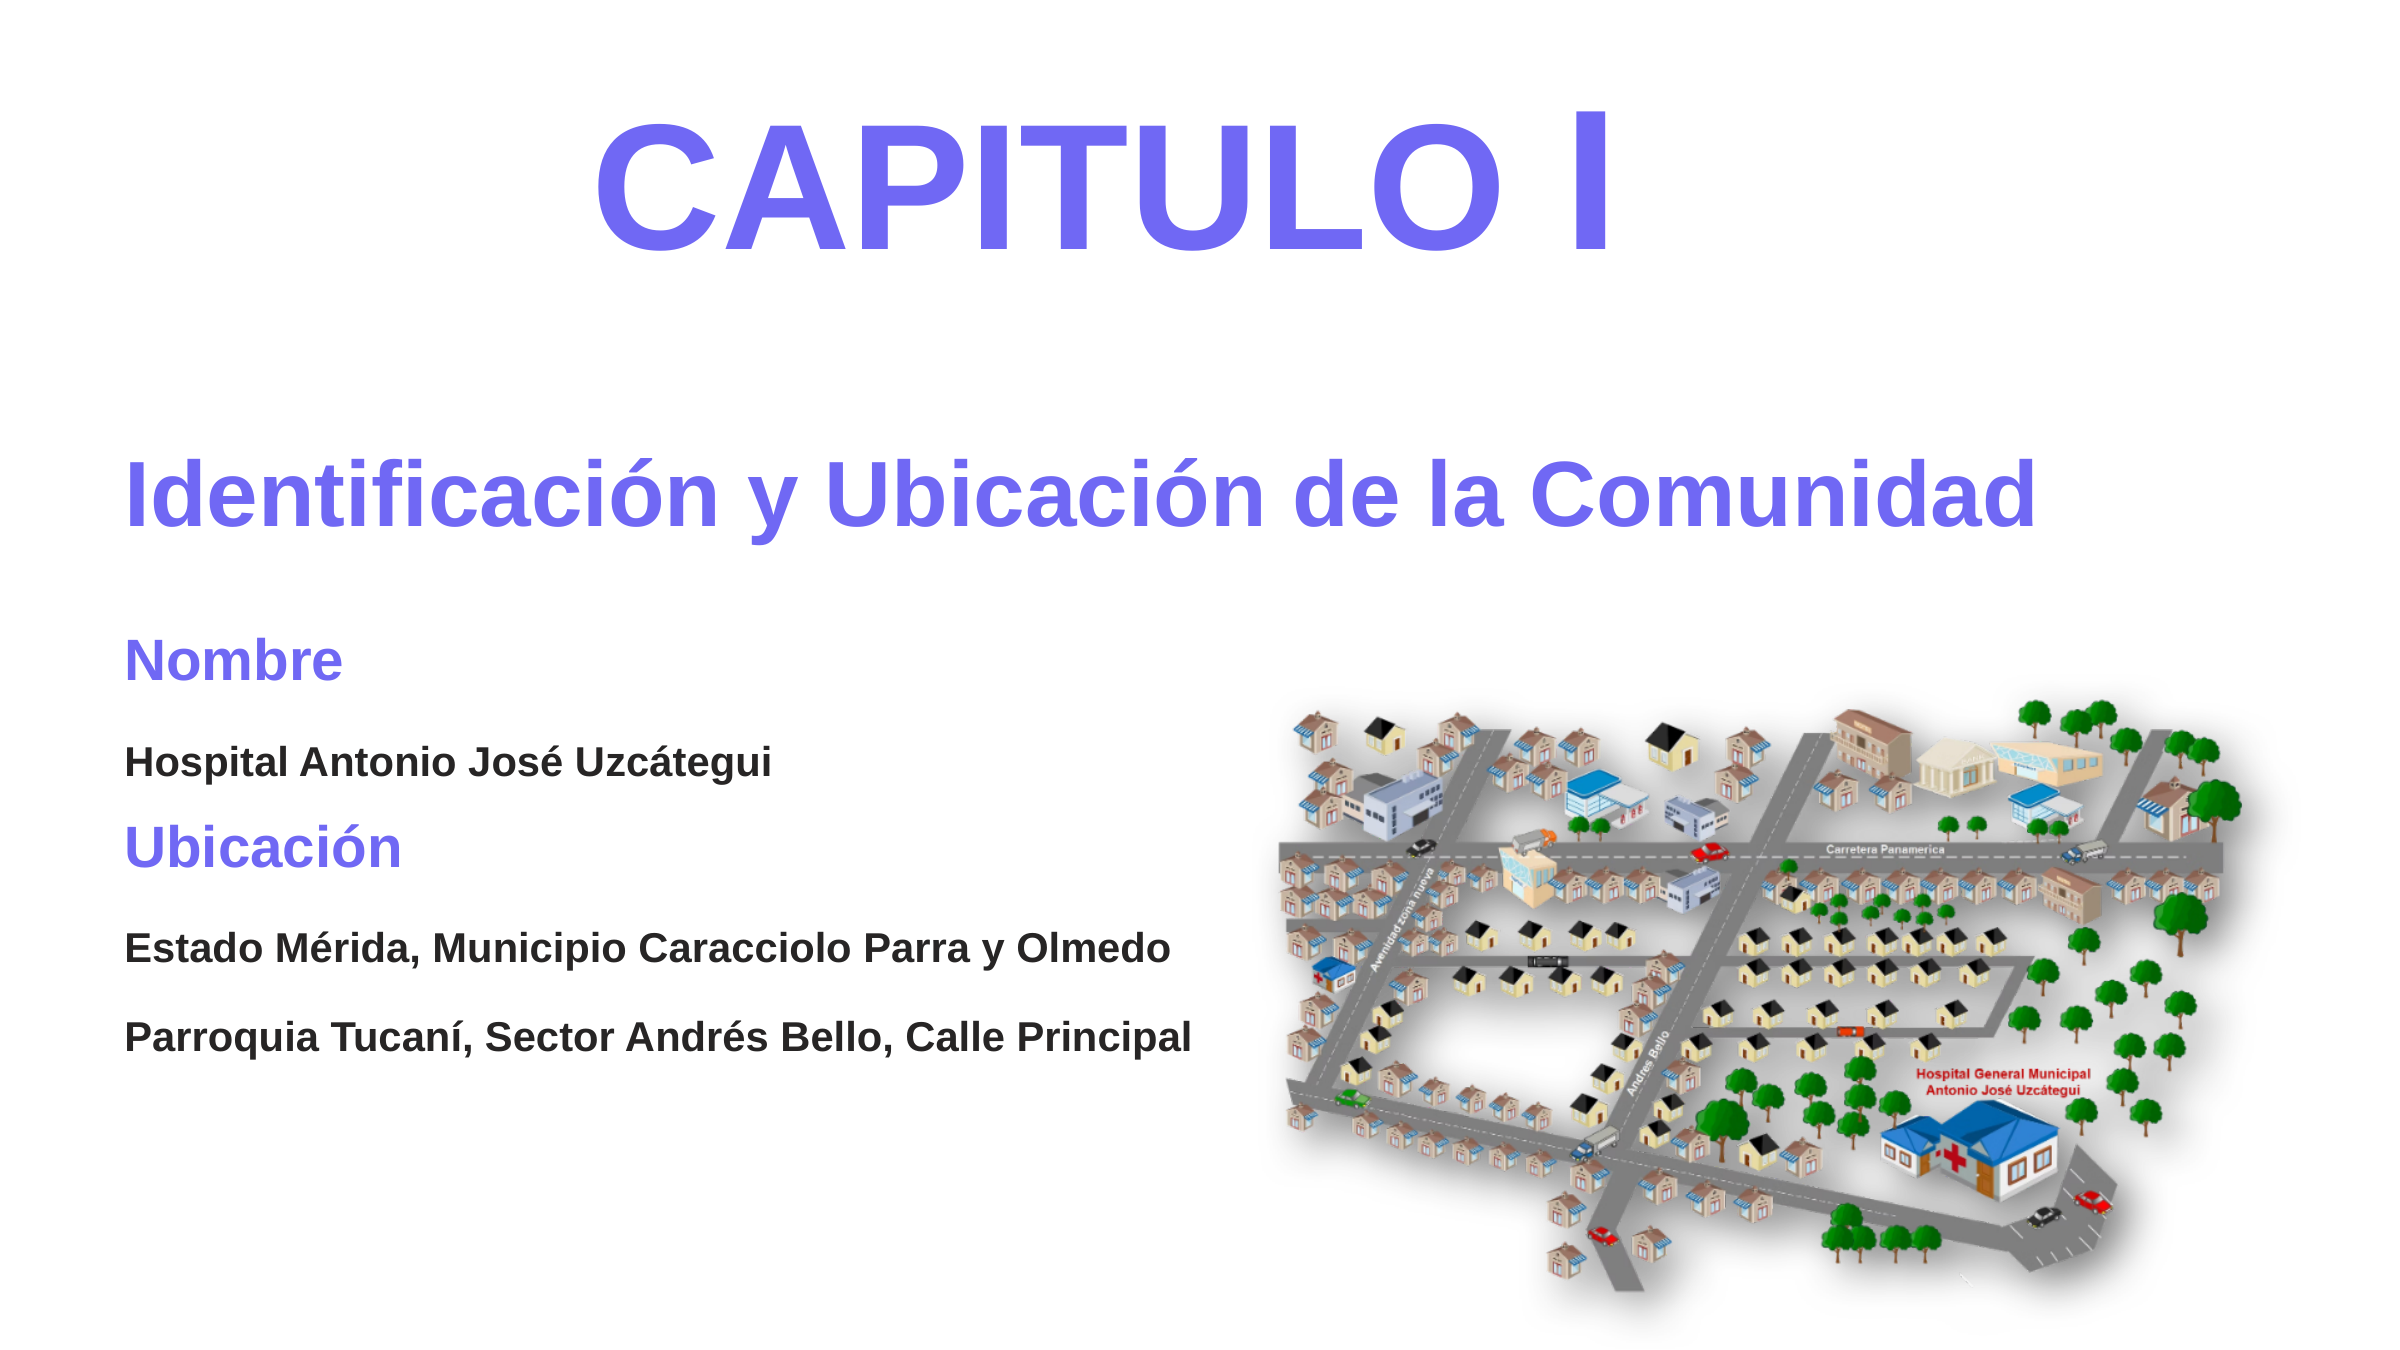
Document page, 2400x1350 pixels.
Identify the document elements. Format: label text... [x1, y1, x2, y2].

text_box Parroquia Tucaní, Sector Andrés Bello, Calle Principal [124, 1003, 1157, 1061]
text_box Ubicación [124, 820, 592, 879]
text_box Estado Mérida, Municipio Caracciolo Parra y Olmedo [124, 914, 1157, 972]
text_box Identificación y Ubicación de la Comunidad [124, 428, 1897, 546]
picture [1244, 638, 2277, 1350]
text_box Hospital Antonio José Uzcátegui [124, 728, 1157, 785]
text_box CAPITULO I [591, 172, 2364, 290]
text_box Nombre [124, 634, 592, 693]
